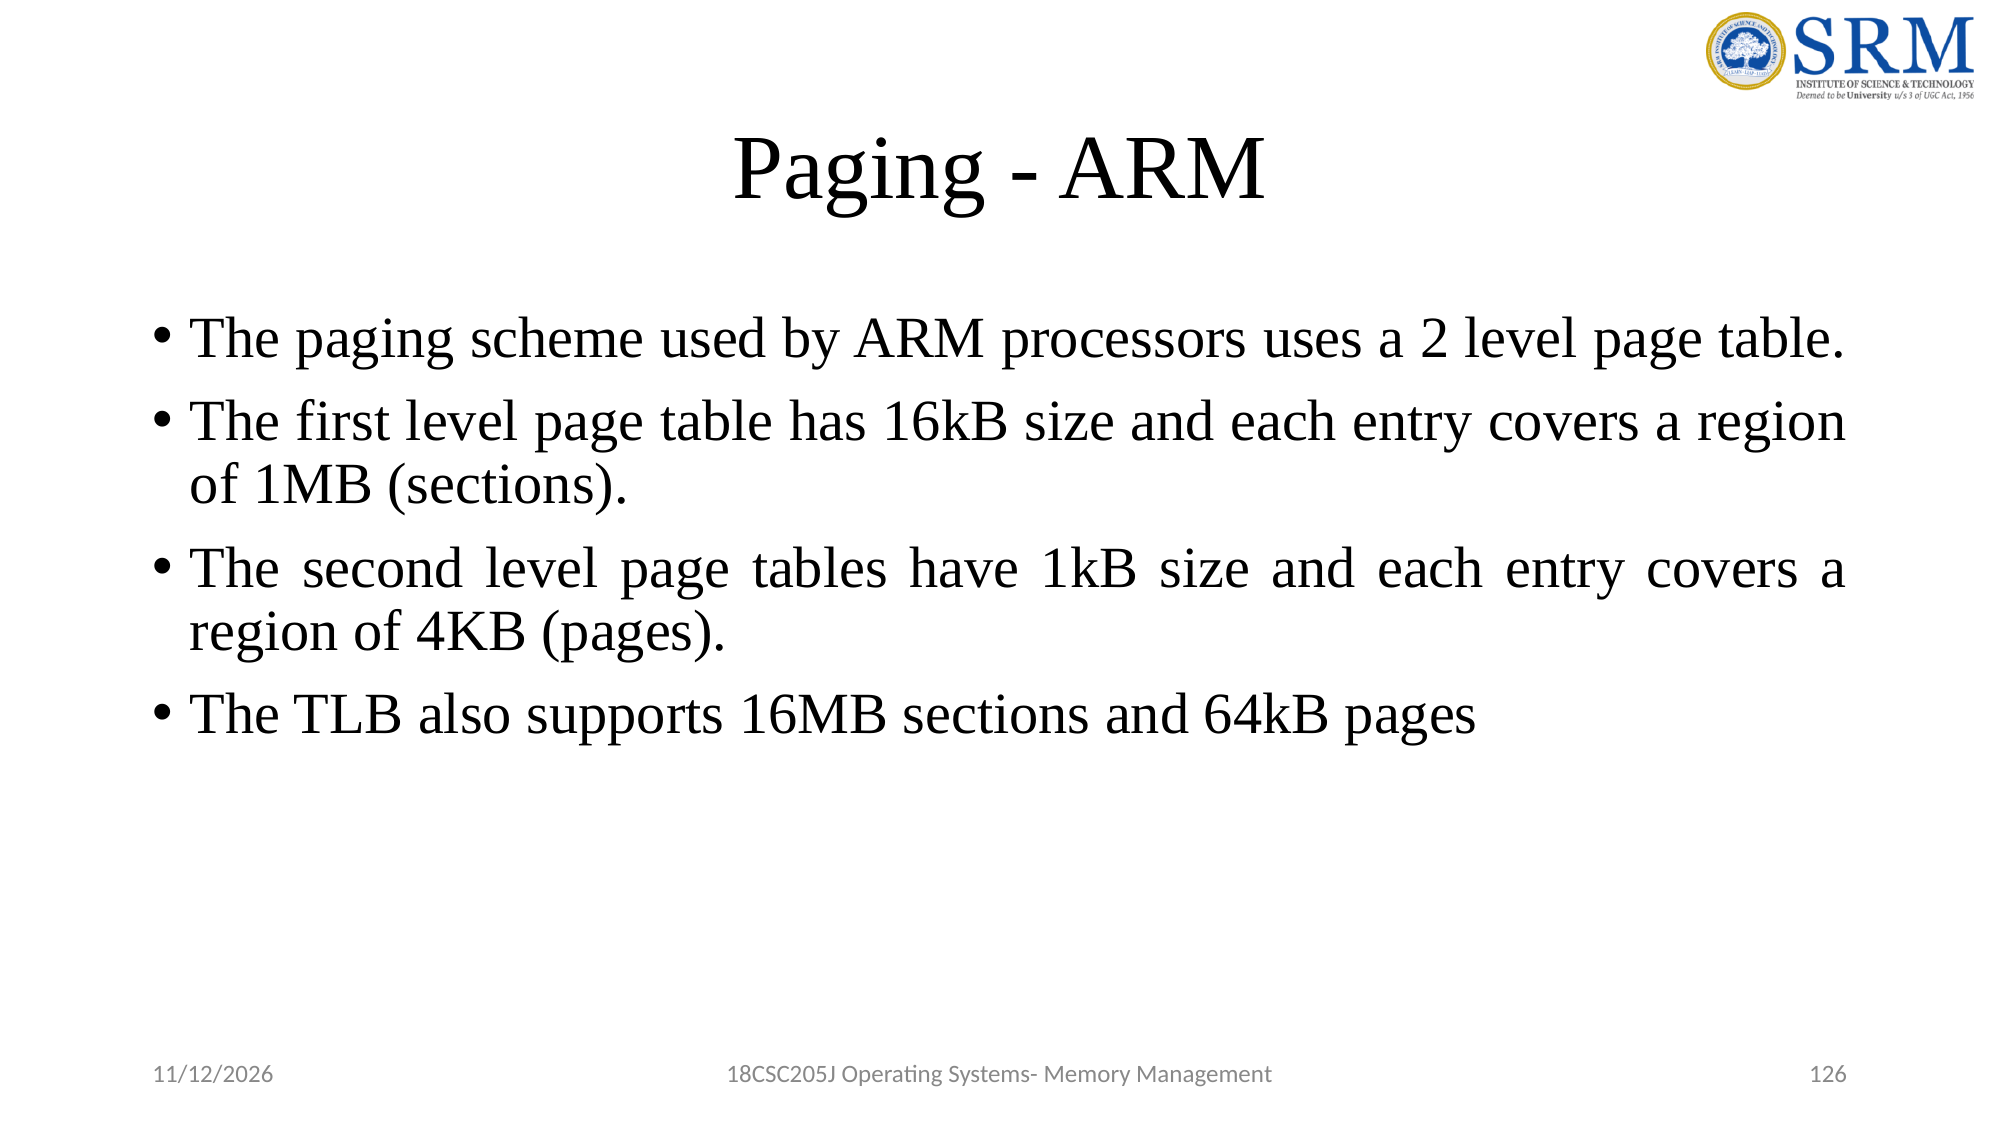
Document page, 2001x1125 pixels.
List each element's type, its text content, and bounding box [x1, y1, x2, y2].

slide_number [137, 1042, 588, 1103]
list The paging scheme used by ARM processors uses a 2 level page table. The first level page table has 16kB size and each entry covers a region of 1MB (sections). The second level page tables have 1kB size and each entry covers a region of 4KB (pages). The TLB also supports 16MB sections and 64kB pages [137, 299, 1863, 1014]
footer 18CSC205J Operating Systems- Memory Management [662, 1042, 1338, 1103]
title Paging - ARM [137, 59, 1863, 278]
picture [1706, 12, 1974, 100]
slide_number 126 [1412, 1042, 1863, 1103]
